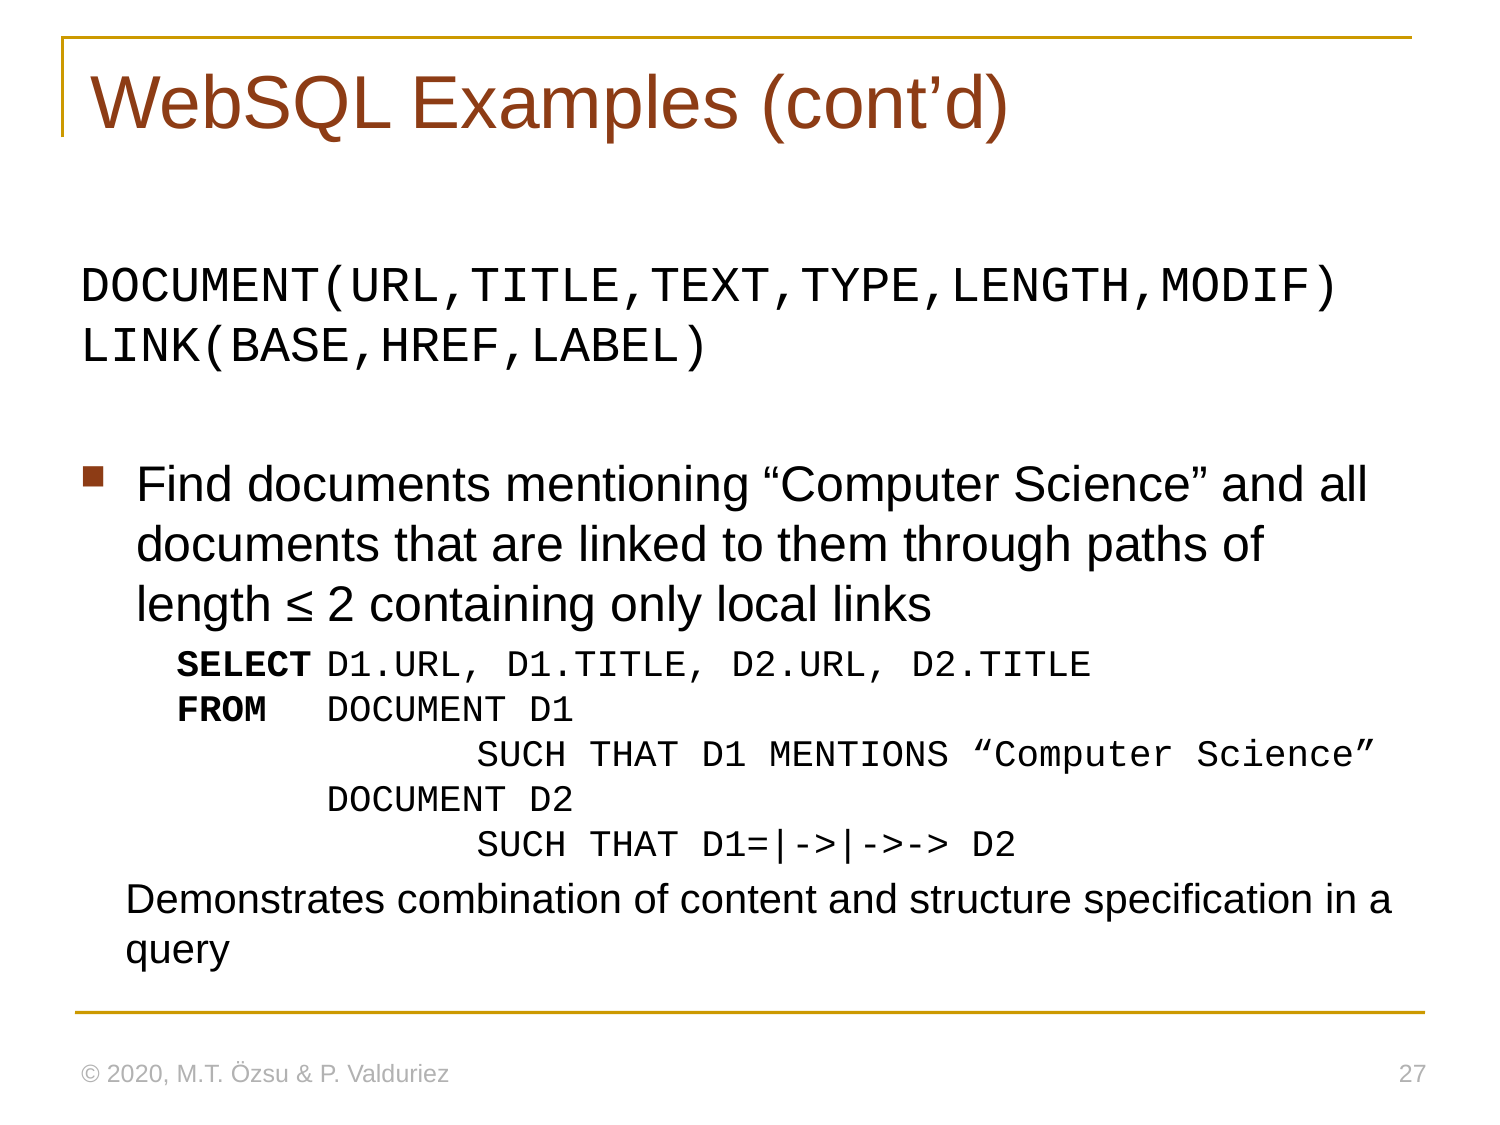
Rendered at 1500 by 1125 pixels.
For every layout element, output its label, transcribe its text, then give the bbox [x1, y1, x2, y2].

title WebSQL Examples (cont’d) [74, 45, 1426, 233]
footer © 2020, M.T. Özsu & P. Valduriez [66, 1042, 573, 1103]
slide_number 27 [1104, 1042, 1442, 1103]
list DOCUMENT(URL,TITLE,TEXT,TYPE,LENGTH,MODIF) LINK(BASE,HREF,LABEL) Find documents mentioning “Computer Science” and all documents that are linked to them through paths of length ≤ 2 containing only local links SELECT D1.URL, D1.TITLE, D2.URL, D2.TITLE FROM DOCUMENT D1 SUCH THAT D1 MENTIONS “Computer Science” DOCUMENT D2 SUCH THAT D1=|->|->-> D2 Demonstrates combination of content and structure specification in a query [64, 243, 1416, 987]
